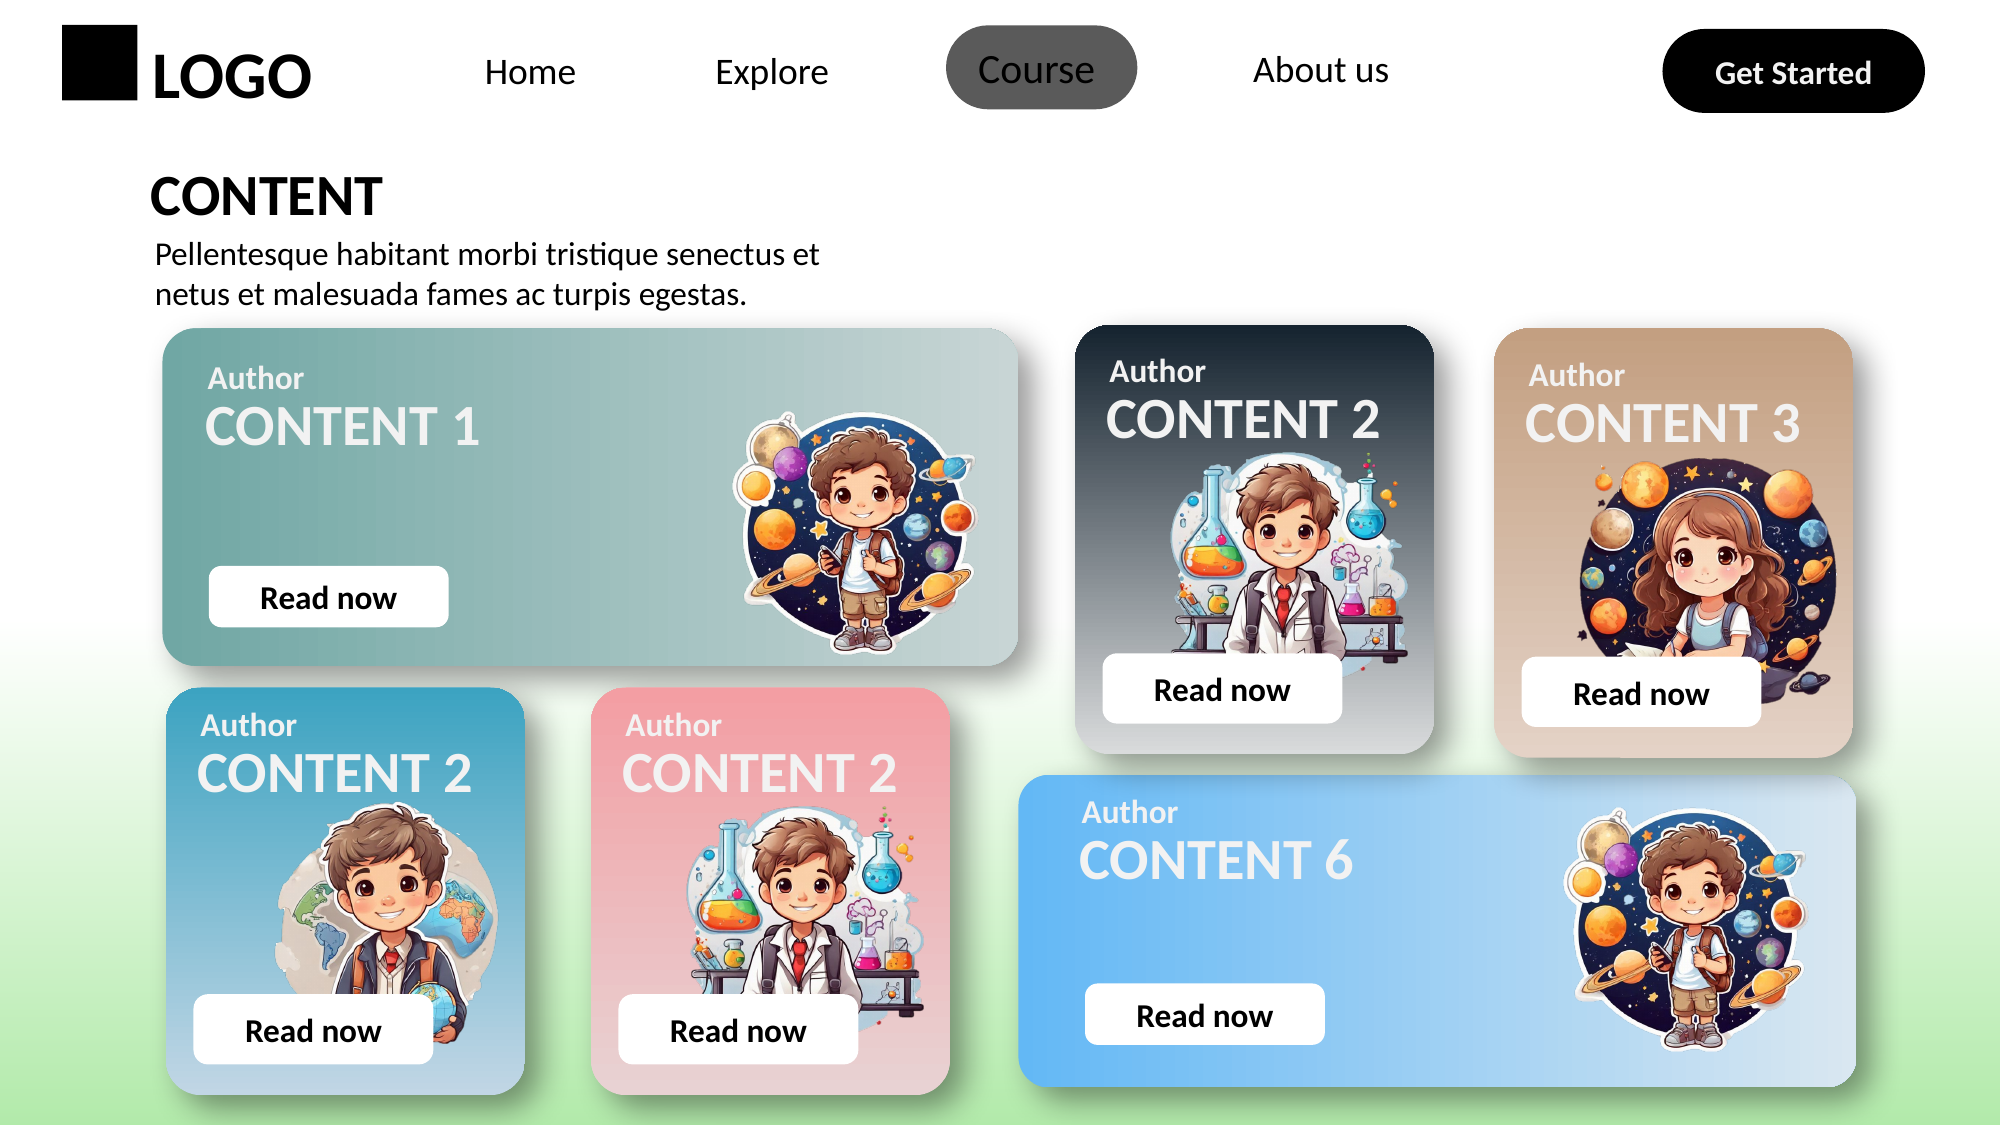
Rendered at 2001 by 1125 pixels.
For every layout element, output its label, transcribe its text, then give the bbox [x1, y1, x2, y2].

text_box [1017, 773, 1858, 1089]
text_box Home [469, 39, 592, 100]
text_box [1074, 324, 1434, 755]
text_box LOGO [138, 24, 328, 120]
text_box [61, 24, 138, 101]
text_box Course [963, 34, 1111, 100]
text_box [1062, 774, 1840, 1085]
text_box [165, 687, 525, 1096]
text_box Explore [700, 39, 845, 100]
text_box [590, 687, 950, 1096]
text_box Get Started [1661, 27, 1927, 114]
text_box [162, 328, 1019, 688]
text_box Pellentesque habitant morbi tristique senectus et netus et malesuada fames ac turpis egestas. [139, 224, 888, 365]
text_box CONTENT [136, 149, 399, 235]
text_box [1494, 328, 1854, 758]
text_box [944, 24, 1139, 111]
text_box About us [1238, 37, 1405, 98]
